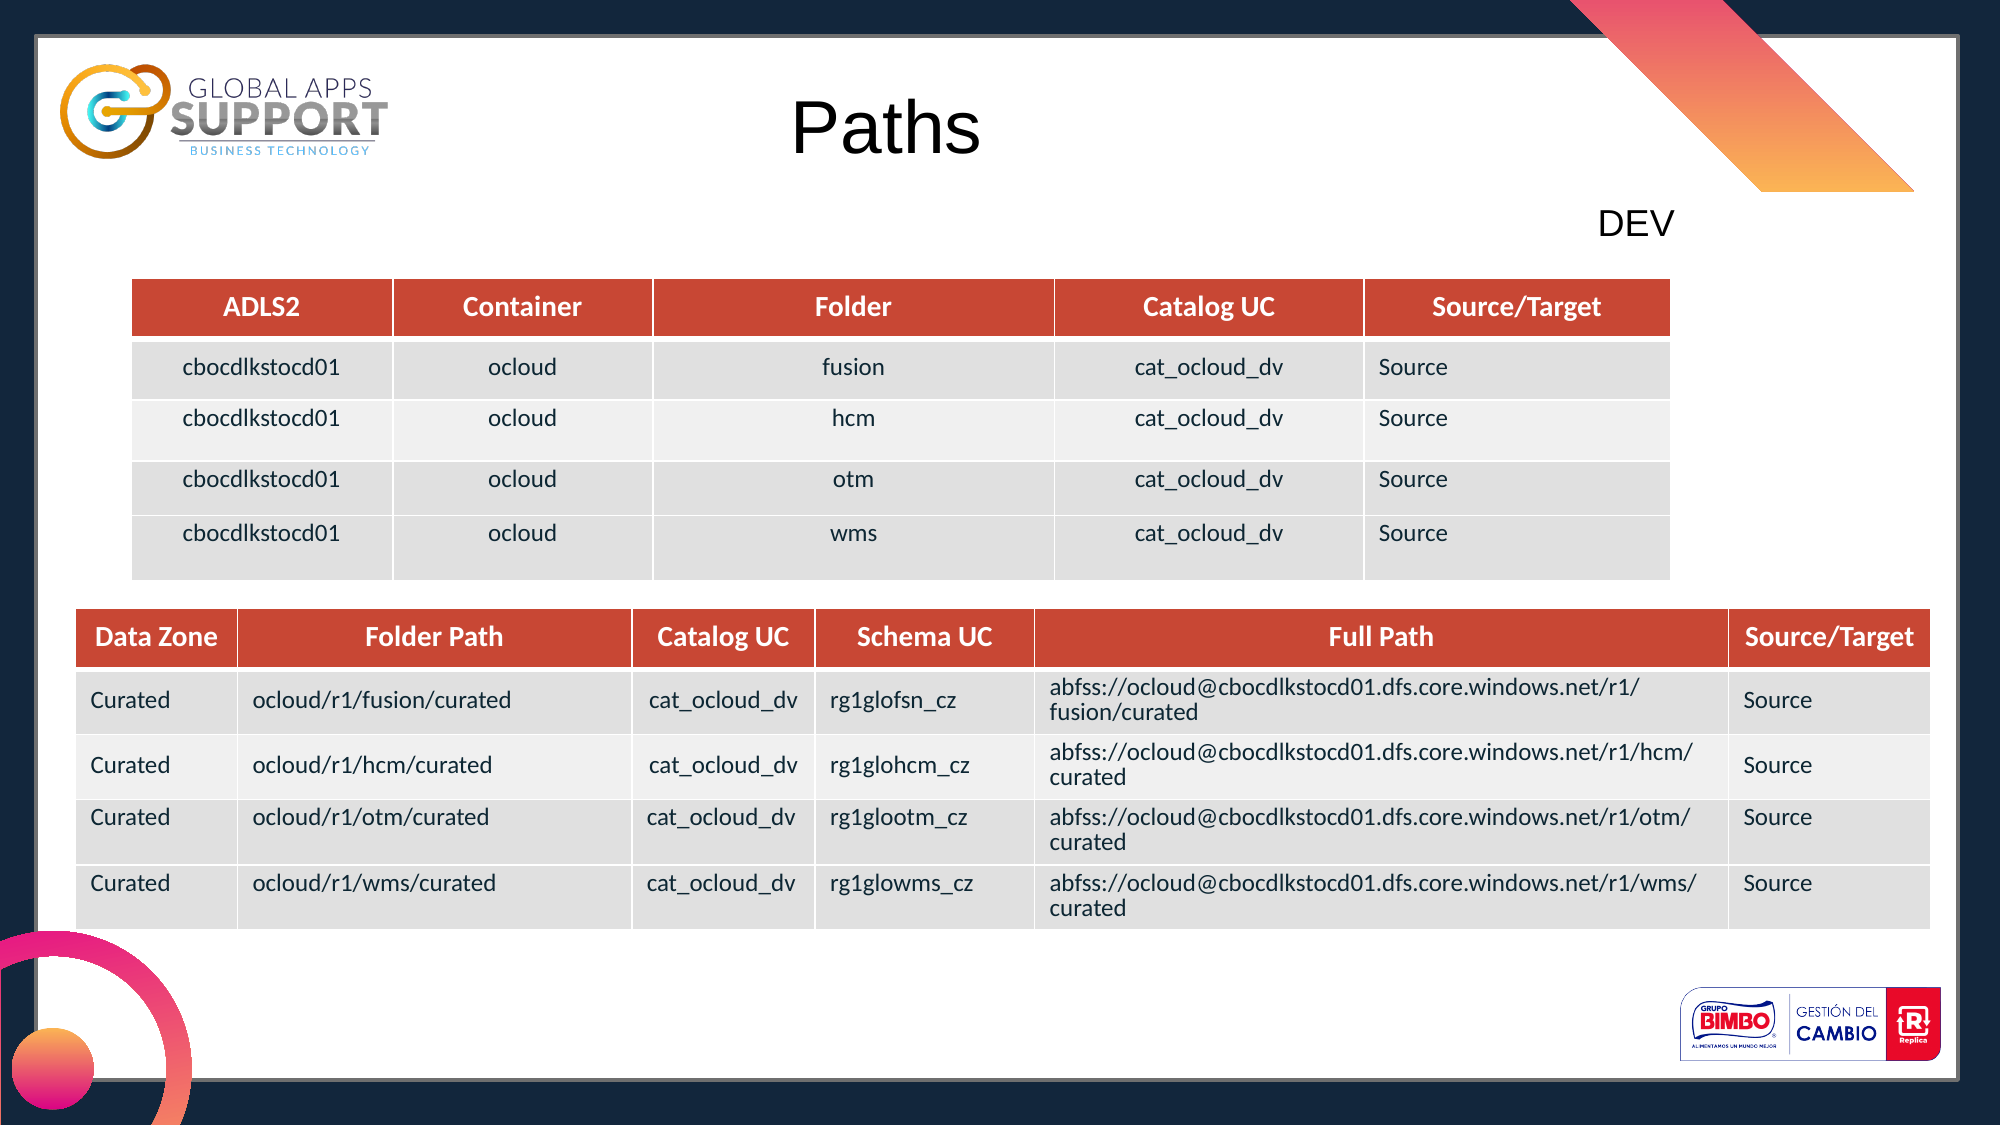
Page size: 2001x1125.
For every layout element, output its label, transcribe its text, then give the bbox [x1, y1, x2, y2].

table_cell cbocdlkstocd01 [132, 462, 392, 515]
table_cell abfss://ocloud@cbocdlkstocd01.dfs.core.windows.net/r1/wms/curated [1035, 866, 1728, 929]
table_cell rg1glofsn_cz [816, 672, 1034, 734]
table_cell ocloud/r1/otm/curated [238, 800, 631, 864]
table_header Folder [654, 279, 1054, 336]
table_cell ocloud/r1/fusion/curated [238, 672, 631, 734]
table_cell cbocdlkstocd01 [132, 516, 392, 580]
table_cell ocloud/r1/hcm/curated [238, 735, 631, 799]
table_header Container [394, 279, 652, 336]
table_cell Source [1365, 516, 1670, 580]
table_cell cat_ocloud_dv [633, 866, 814, 929]
text_box DEV [1582, 191, 1901, 249]
table_cell Curated [76, 866, 237, 929]
table_cell fusion [654, 342, 1054, 399]
table_cell hcm [654, 401, 1054, 460]
table_cell Curated [76, 735, 237, 799]
table_cell Source [1729, 800, 1930, 864]
table_cell rg1glowms_cz [816, 866, 1034, 929]
table_cell Source [1729, 672, 1930, 734]
table_cell abfss://ocloud@cbocdlkstocd01.dfs.core.windows.net/r1/otm/curated [1035, 800, 1728, 864]
table_cell Source [1365, 462, 1670, 515]
picture [60, 64, 388, 159]
text_box Paths [739, 35, 1035, 223]
table_cell cat_ocloud_dv [633, 800, 814, 864]
table_cell cbocdlkstocd01 [132, 342, 392, 399]
table_cell Source [1729, 735, 1930, 799]
table_cell cat_ocloud_dv [633, 735, 814, 799]
table_cell ocloud/r1/wms/curated [238, 866, 631, 929]
table_cell rg1glohcm_cz [816, 735, 1034, 799]
table_cell rg1glootm_cz [816, 800, 1034, 864]
table_cell otm [654, 462, 1054, 515]
table_cell Source [1729, 866, 1930, 929]
table_cell cat_ocloud_dv [1055, 516, 1363, 580]
table_cell ocloud [394, 462, 652, 515]
table_cell Source [1365, 342, 1670, 399]
table_cell ocloud [394, 516, 652, 580]
table_cell Curated [76, 800, 237, 864]
picture [1680, 987, 1941, 1061]
table_cell cat_ocloud_dv [633, 672, 814, 734]
table_cell Source [1365, 401, 1670, 460]
table_header Schema UC [816, 609, 1034, 667]
table_header Data Zone [76, 609, 237, 667]
table_cell abfss://ocloud@cbocdlkstocd01.dfs.core.windows.net/r1/hcm/curated [1035, 735, 1728, 799]
table_cell cbocdlkstocd01 [132, 401, 392, 460]
table_cell Curated [76, 672, 237, 734]
table_header Source/Target [1365, 279, 1670, 336]
table_header Folder Path [238, 609, 631, 667]
table_cell abfss://ocloud@cbocdlkstocd01.dfs.core.windows.net/r1/fusion/curated [1035, 672, 1728, 734]
table_header Catalog UC [633, 609, 814, 667]
table_cell cat_ocloud_dv [1055, 401, 1363, 460]
table_cell cat_ocloud_dv [1055, 462, 1363, 515]
table_cell ocloud [394, 401, 652, 460]
table_header Source/Target [1729, 609, 1930, 667]
table_cell wms [654, 516, 1054, 580]
table_header Catalog UC [1055, 279, 1363, 336]
table_header ADLS2 [132, 279, 392, 336]
table_cell cat_ocloud_dv [1055, 342, 1363, 399]
table_cell ocloud [394, 342, 652, 399]
table_header Full Path [1035, 609, 1728, 667]
